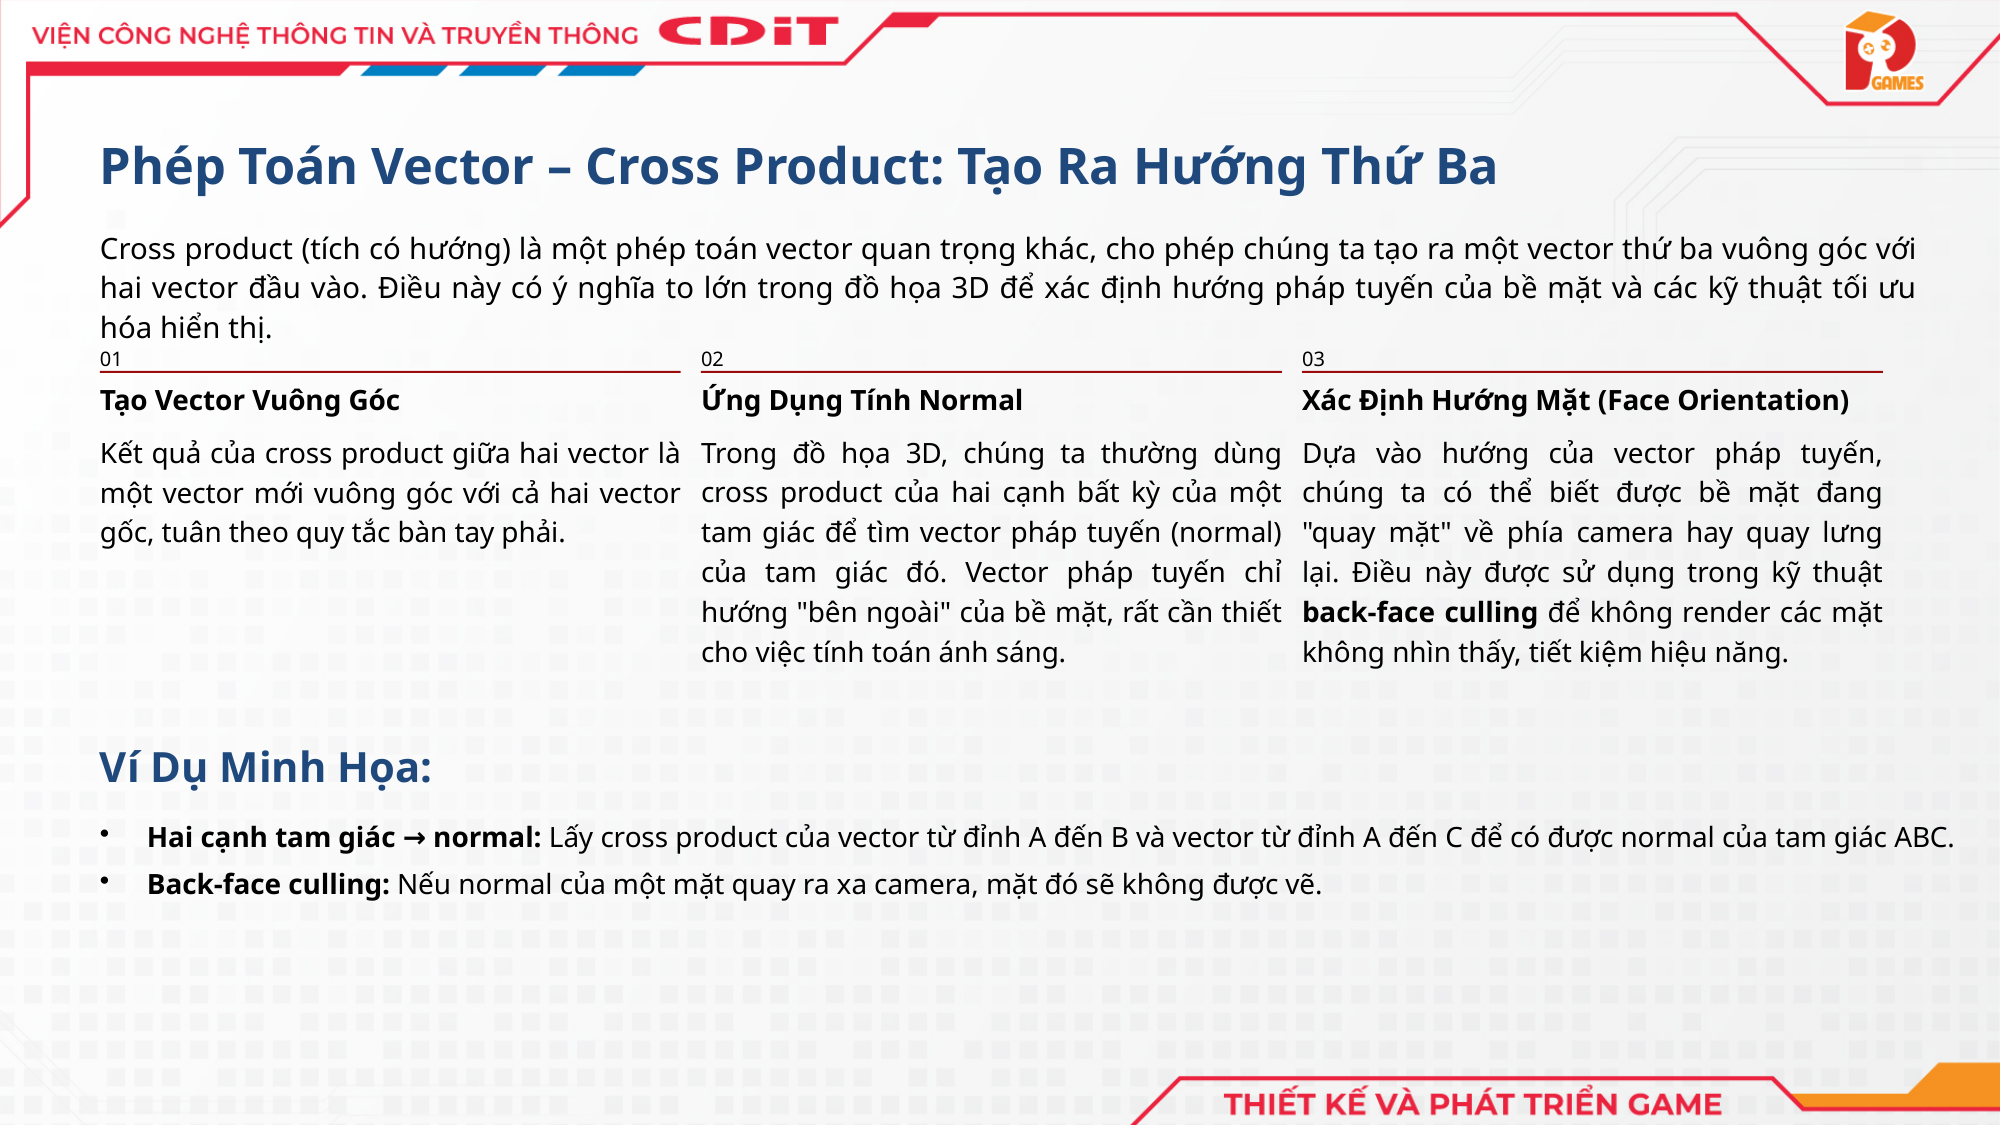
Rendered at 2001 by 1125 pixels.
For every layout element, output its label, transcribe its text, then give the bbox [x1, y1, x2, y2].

text_box Dựa vào hướng của vector pháp tuyến, chúng ta có thể biết được bề mặt đang "quay mặt" về phía camera hay quay lưng lại. Điều này được sử dụng trong kỹ thuật back-face culling để không render các mặt không nhìn thấy, tiết kiệm hiệu năng. [1302, 428, 1883, 631]
text_box Tạo Vector Vuông Góc [99, 385, 404, 417]
text_box Ví Dụ Minh Họa: [99, 753, 403, 791]
text_box 02 [701, 338, 722, 364]
text_box Xác Định Hướng Mặt (Face Orientation) [1302, 385, 1838, 417]
text_box Cross product (tích có hướng) là một phép toán vector quan trọng khác, cho phép chúng ta tạo ra một vector thứ ba vuông góc với hai vector đầu vào. Điều này có ý nghĩa to lớn trong đồ họa 3D để xác định hướng pháp tuyến của bề mặt và các kỹ thuật tối ưu hóa hiển thị. [99, 224, 1921, 306]
text_box Hai cạnh tam giác → normal: Lấy cross product của vector từ đỉnh A đến B và vector từ đỉnh A đến C để có được normal của tam giác ABC. [99, 821, 1883, 862]
text_box 03 [1302, 338, 1323, 364]
text_box Phép Toán Vector – Cross Product: Tạo Ra Hướng Thứ Ba [99, 132, 1641, 196]
text_box Ứng Dụng Tính Normal [700, 385, 1014, 417]
text_box 01 [99, 338, 121, 364]
text_box Kết quả của cross product giữa hai vector là một vector mới vuông góc với cả hai vector gốc, tuân theo quy tắc bàn tay phải. [99, 428, 681, 550]
picture [0, 0, 2000, 1125]
text_box Trong đồ họa 3D, chúng ta thường dùng cross product của hai cạnh bất kỳ của một tam giác để tìm vector pháp tuyến (normal) của tam giác đó. Vector pháp tuyến chỉ hướng "bên ngoài" của bề mặt, rất cần thiết cho việc tính toán ánh sáng. [700, 428, 1282, 631]
text_box Back-face culling: Nếu normal của một mặt quay ra xa camera, mặt đó sẽ không được vẽ. [99, 868, 1883, 909]
